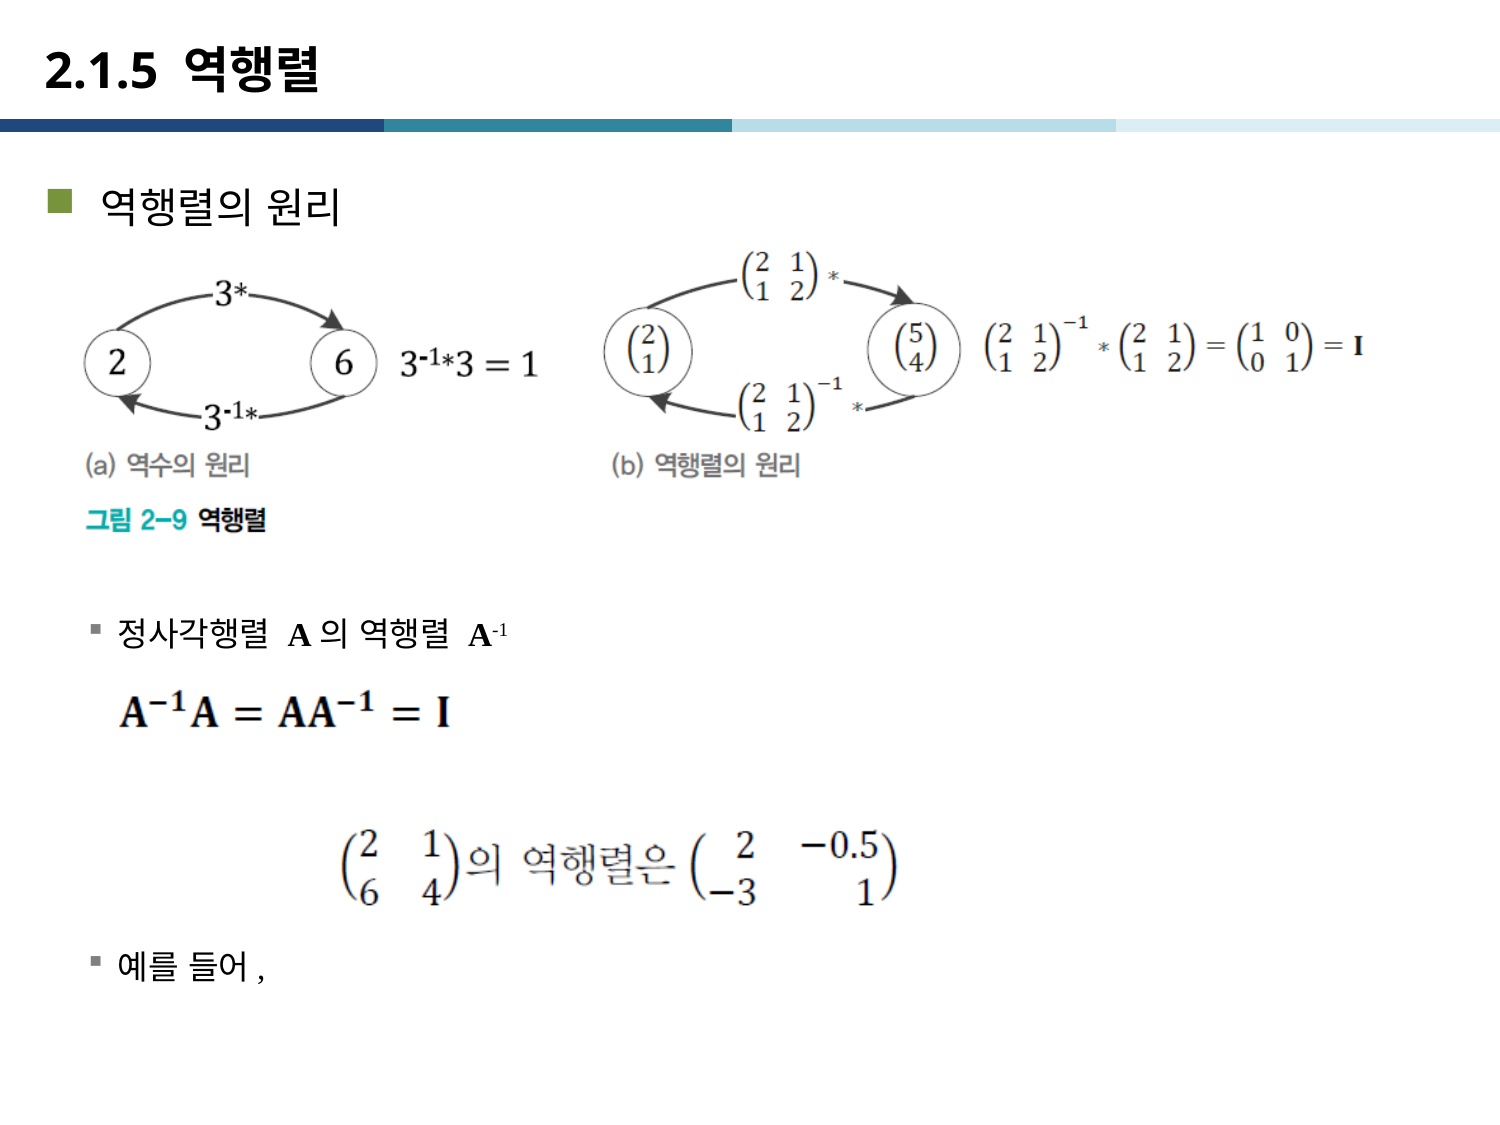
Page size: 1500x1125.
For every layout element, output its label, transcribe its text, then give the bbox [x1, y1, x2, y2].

picture [111, 668, 460, 740]
picture [76, 247, 1368, 537]
list 역행렬의 원리 정사각행렬 A의 역행렬 A-1 예를 들어, [29, 148, 1471, 1083]
title 2.1.5 역행렬 [29, 23, 1270, 114]
picture [336, 822, 904, 915]
